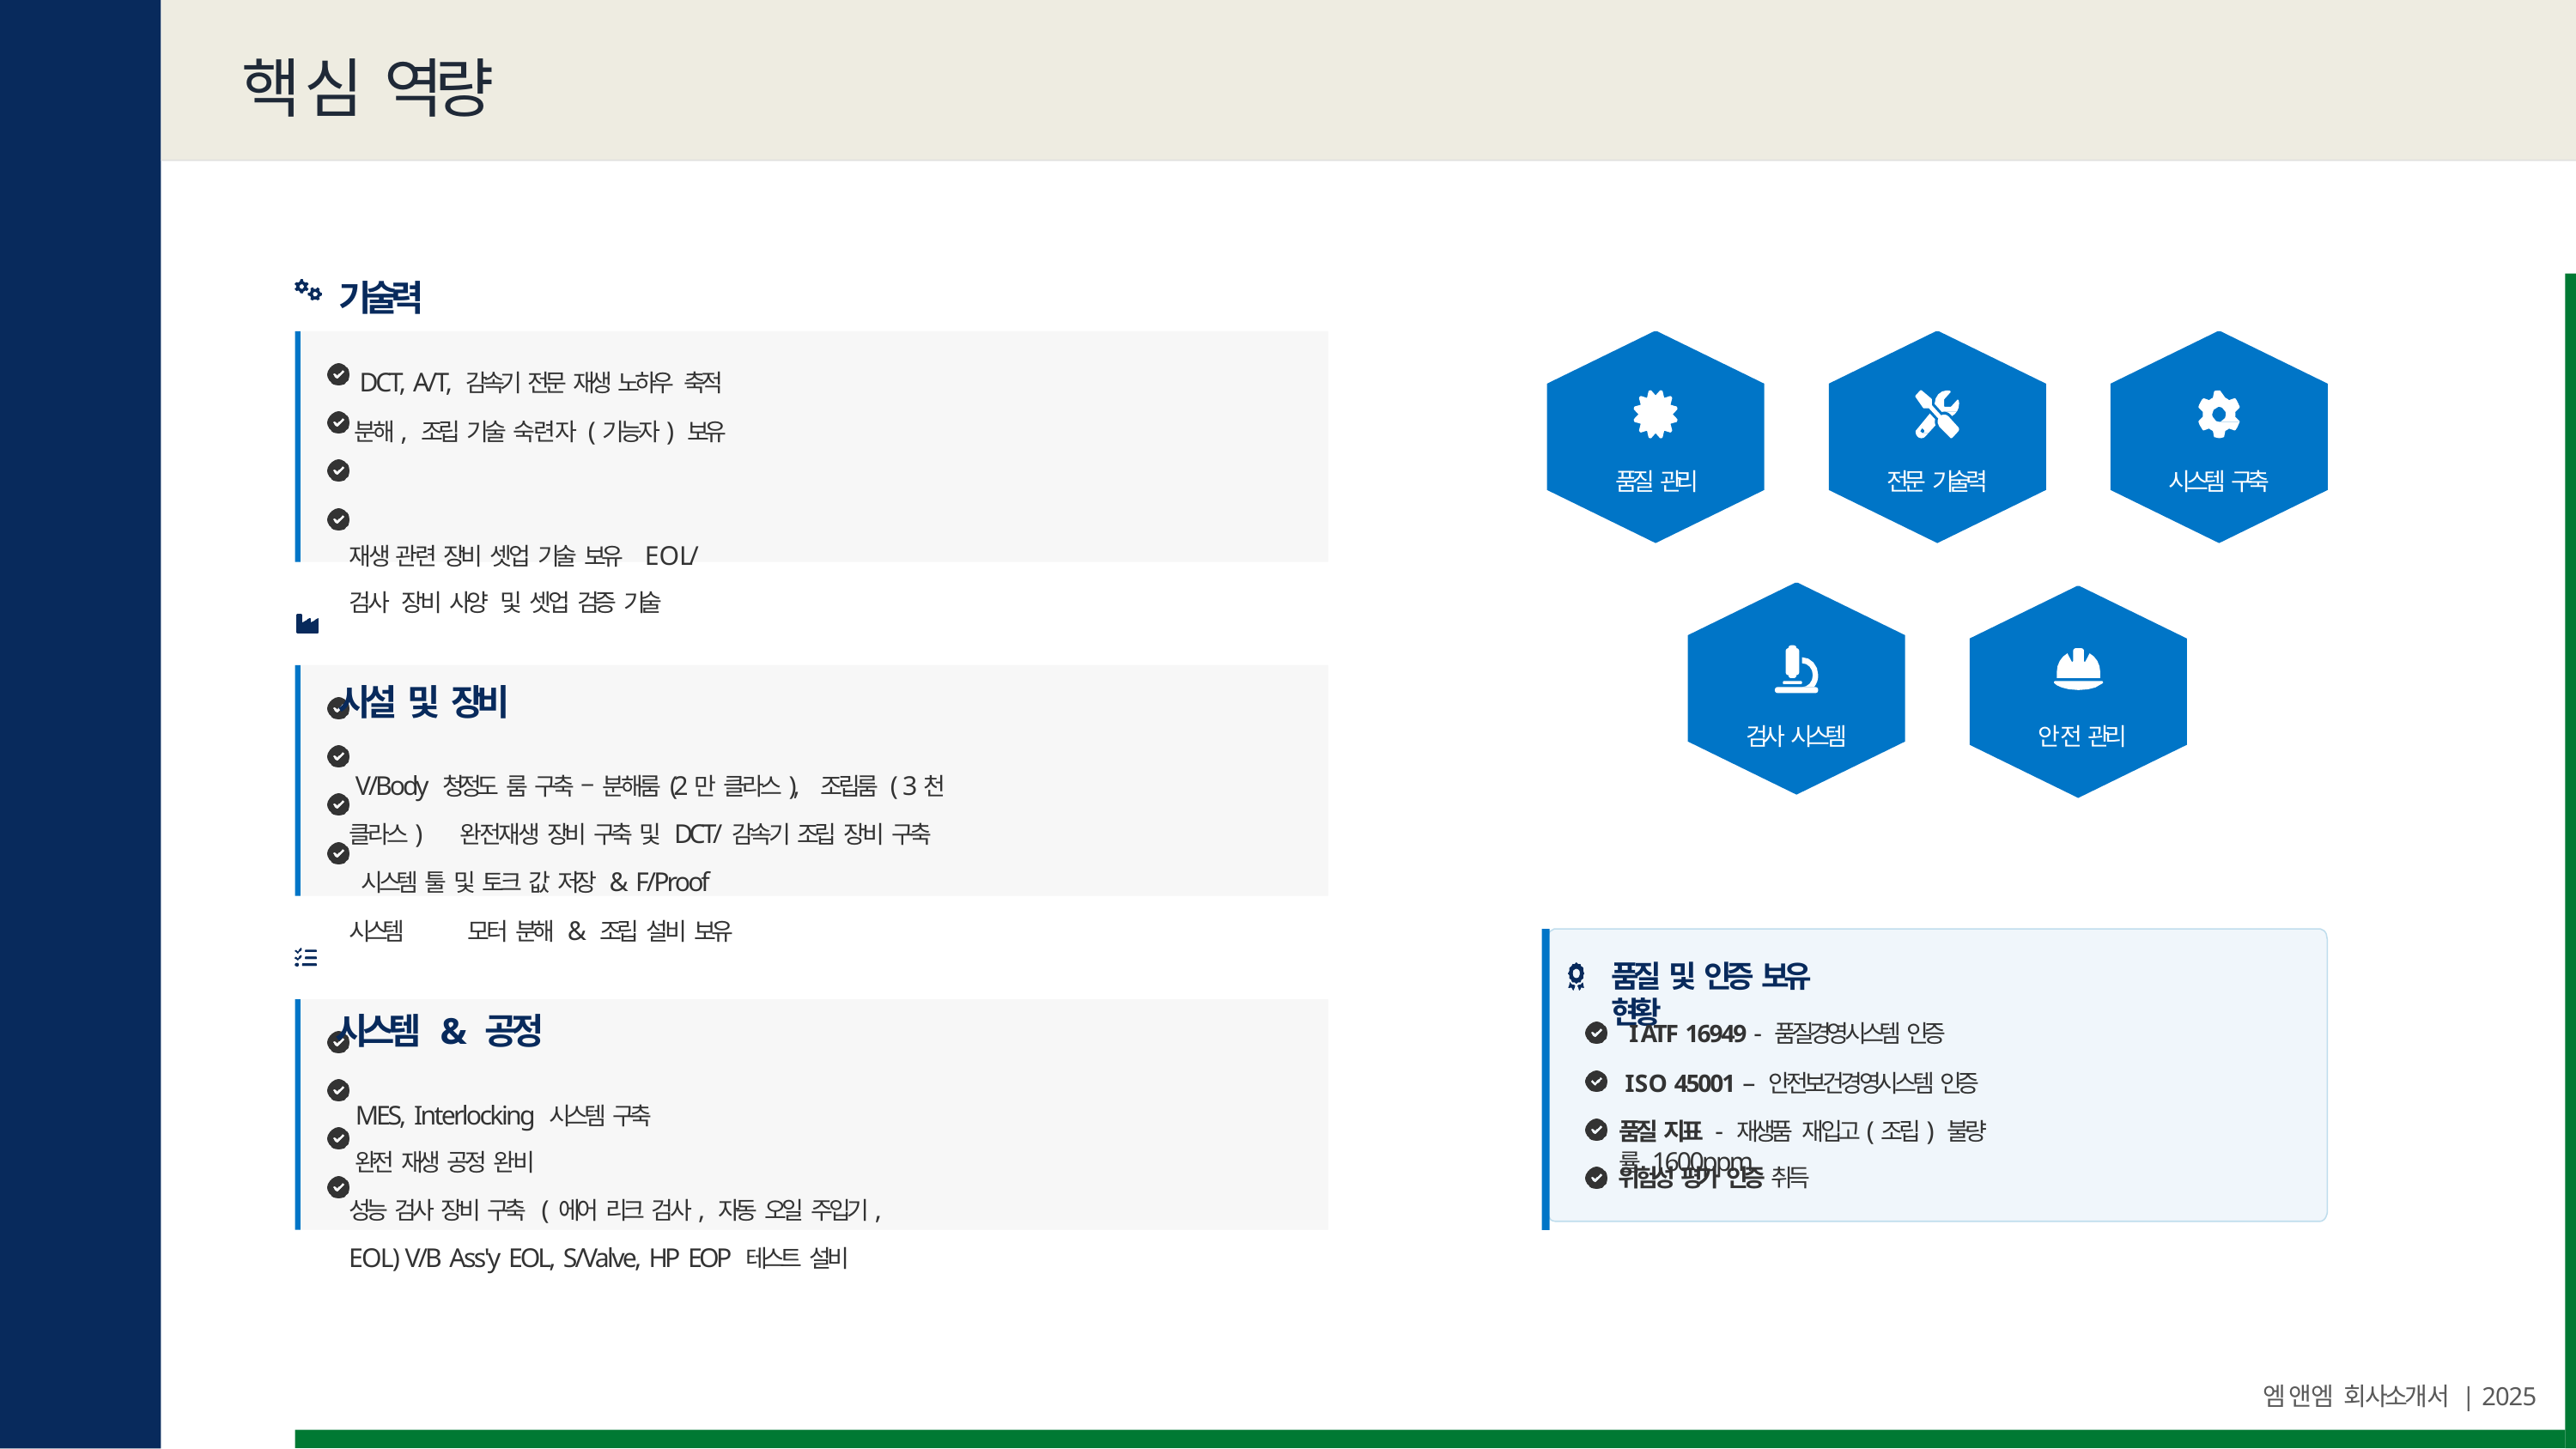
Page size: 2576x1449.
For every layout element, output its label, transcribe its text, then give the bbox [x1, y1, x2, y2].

text_box [1915, 390, 1959, 439]
text_box [1687, 582, 1905, 795]
text_box [1541, 929, 1550, 1230]
text_box [1633, 390, 1678, 439]
text_box [295, 1429, 2566, 1448]
text_box [2057, 648, 2100, 678]
picture [295, 948, 317, 967]
picture [326, 1031, 349, 1053]
picture [326, 793, 349, 816]
picture [326, 745, 349, 767]
text_box [2565, 273, 2576, 1449]
picture [326, 841, 349, 864]
text_box 안 전 관 리 [2036, 719, 2143, 751]
text_box [295, 664, 301, 896]
picture [326, 459, 349, 482]
text_box 전문 기술력 [1885, 464, 1994, 496]
text_box [1546, 330, 1765, 543]
picture [326, 697, 349, 719]
picture [296, 614, 319, 634]
picture [326, 1176, 349, 1198]
text_box 시스템 구축 [2166, 464, 2275, 496]
text_box [1785, 645, 1800, 678]
picture [326, 1127, 349, 1150]
text_box [1774, 657, 1819, 694]
picture [326, 363, 349, 385]
text_box 엠 앤 엠 회 사소개 서 | 2025 [2261, 1378, 2551, 1411]
picture [326, 507, 349, 530]
text_box [1828, 330, 2046, 543]
text_box [2198, 390, 2240, 439]
text_box [295, 999, 301, 1230]
text_box 검사 시스템 [1744, 719, 1853, 751]
picture [295, 279, 322, 301]
title 핵 심 역 량 [240, 45, 978, 289]
text_box 품질 관리 [1613, 464, 1703, 496]
picture [1584, 1167, 1607, 1189]
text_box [1584, 1022, 1607, 1141]
text_box [295, 330, 301, 562]
picture [326, 411, 349, 433]
list 기술력 DCT, A/T, 감속기 전문 재생 노하우 축적 분해, 조립 기술 숙 련 자 (기능자) 보유 재생 관 련 장비 셋 업 기술 보유 E O L/ 검사 장 비 사양 및 셋 업 검증 기술 시설 및 장비 V/Body 청정도 룸 구축 – 분해룸 (2만 클라스), 조립룸 ( 3천 클라스) 완 전 재 생 장비 구축 및 DCT/ 감속기 조립 장 비 구 축 시스템 툴 및 토크 값 저장 & F/Proof 시스템 모 터 분해 & 조립 설 비 보유 시스템 & 공정 MES, Interlocking 시스템 구축 완전 재생 공정 완 비 성능 검사 장비 구축 ( 에어 리크 검사, 자동 오일 주입기, EOL) V/B Ass'y EOL, S/Valve, HP EOP 테스트 설 비 [301, 273, 1347, 1273]
picture [326, 1079, 349, 1102]
text_box [2054, 681, 2104, 690]
text_box [1969, 585, 2187, 798]
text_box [1546, 928, 2329, 1222]
text_box [2110, 330, 2328, 543]
